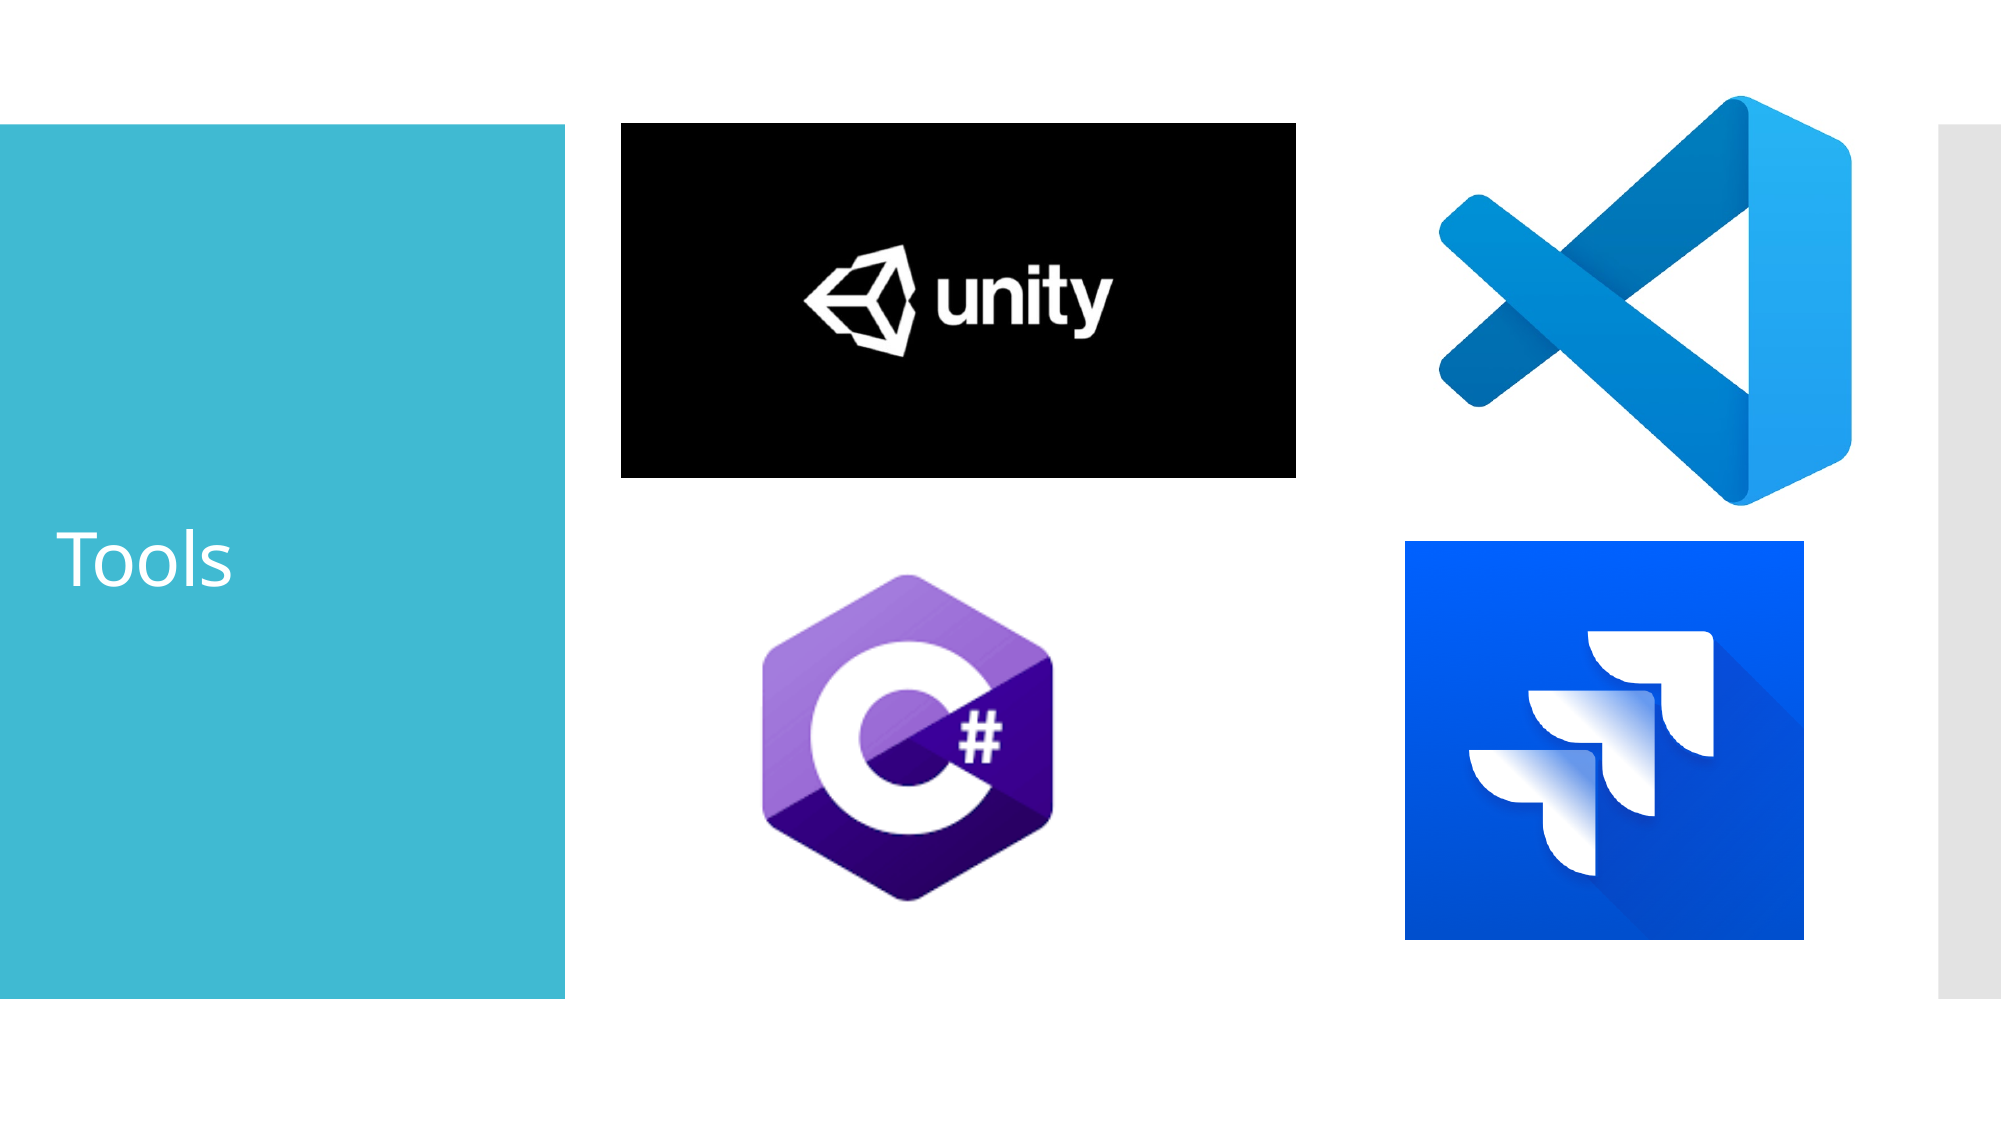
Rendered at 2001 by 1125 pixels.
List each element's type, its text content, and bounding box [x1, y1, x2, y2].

picture [1363, 19, 1927, 940]
picture [592, 561, 1219, 912]
picture [620, 123, 1296, 478]
title Tools [41, 184, 525, 940]
